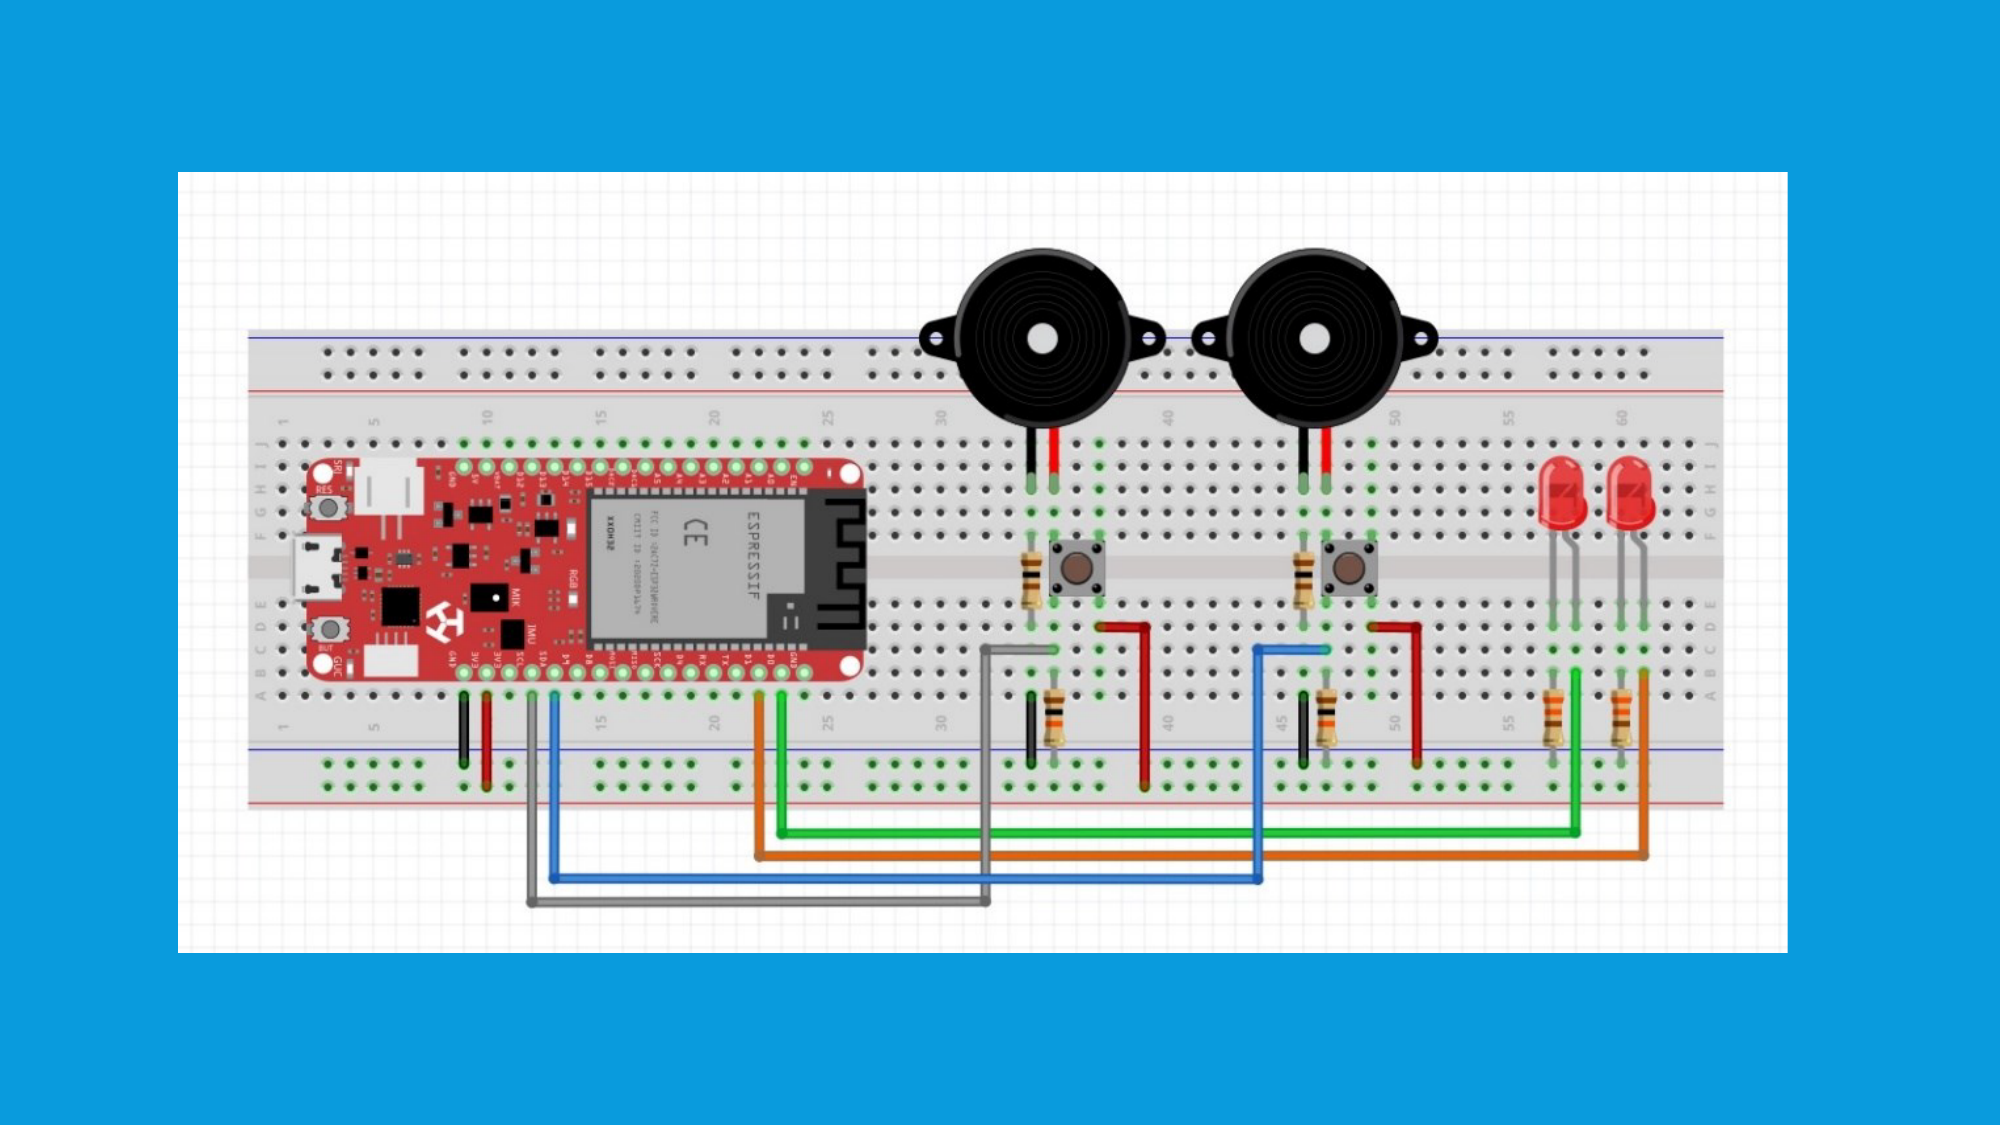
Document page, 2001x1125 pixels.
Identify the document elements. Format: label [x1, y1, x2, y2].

picture [179, 173, 1787, 952]
